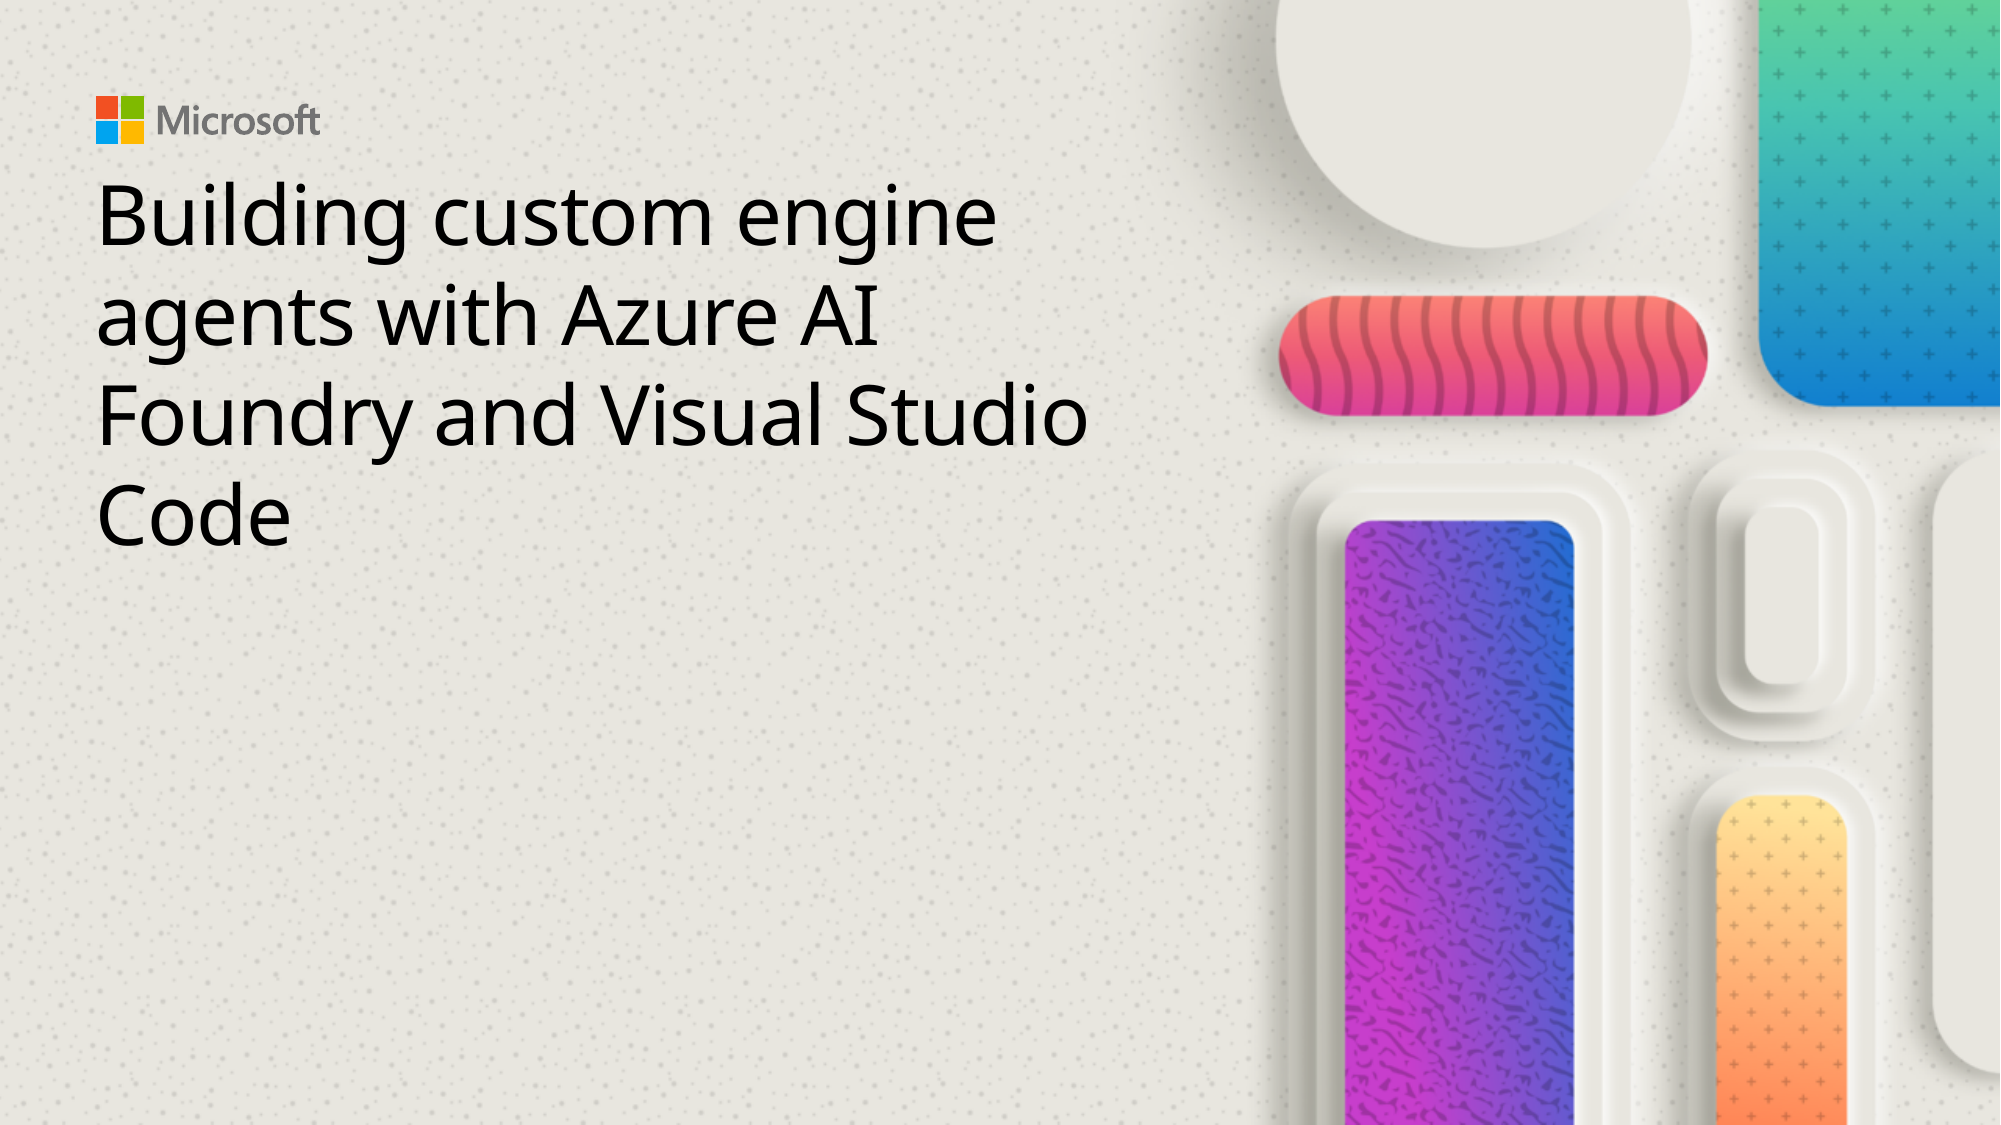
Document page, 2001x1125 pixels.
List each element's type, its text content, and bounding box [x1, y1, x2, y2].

picture [0, 0, 2000, 1125]
title Building custom engine agents with Azure AI Foundry and Visual Studio Code [95, 175, 1200, 563]
